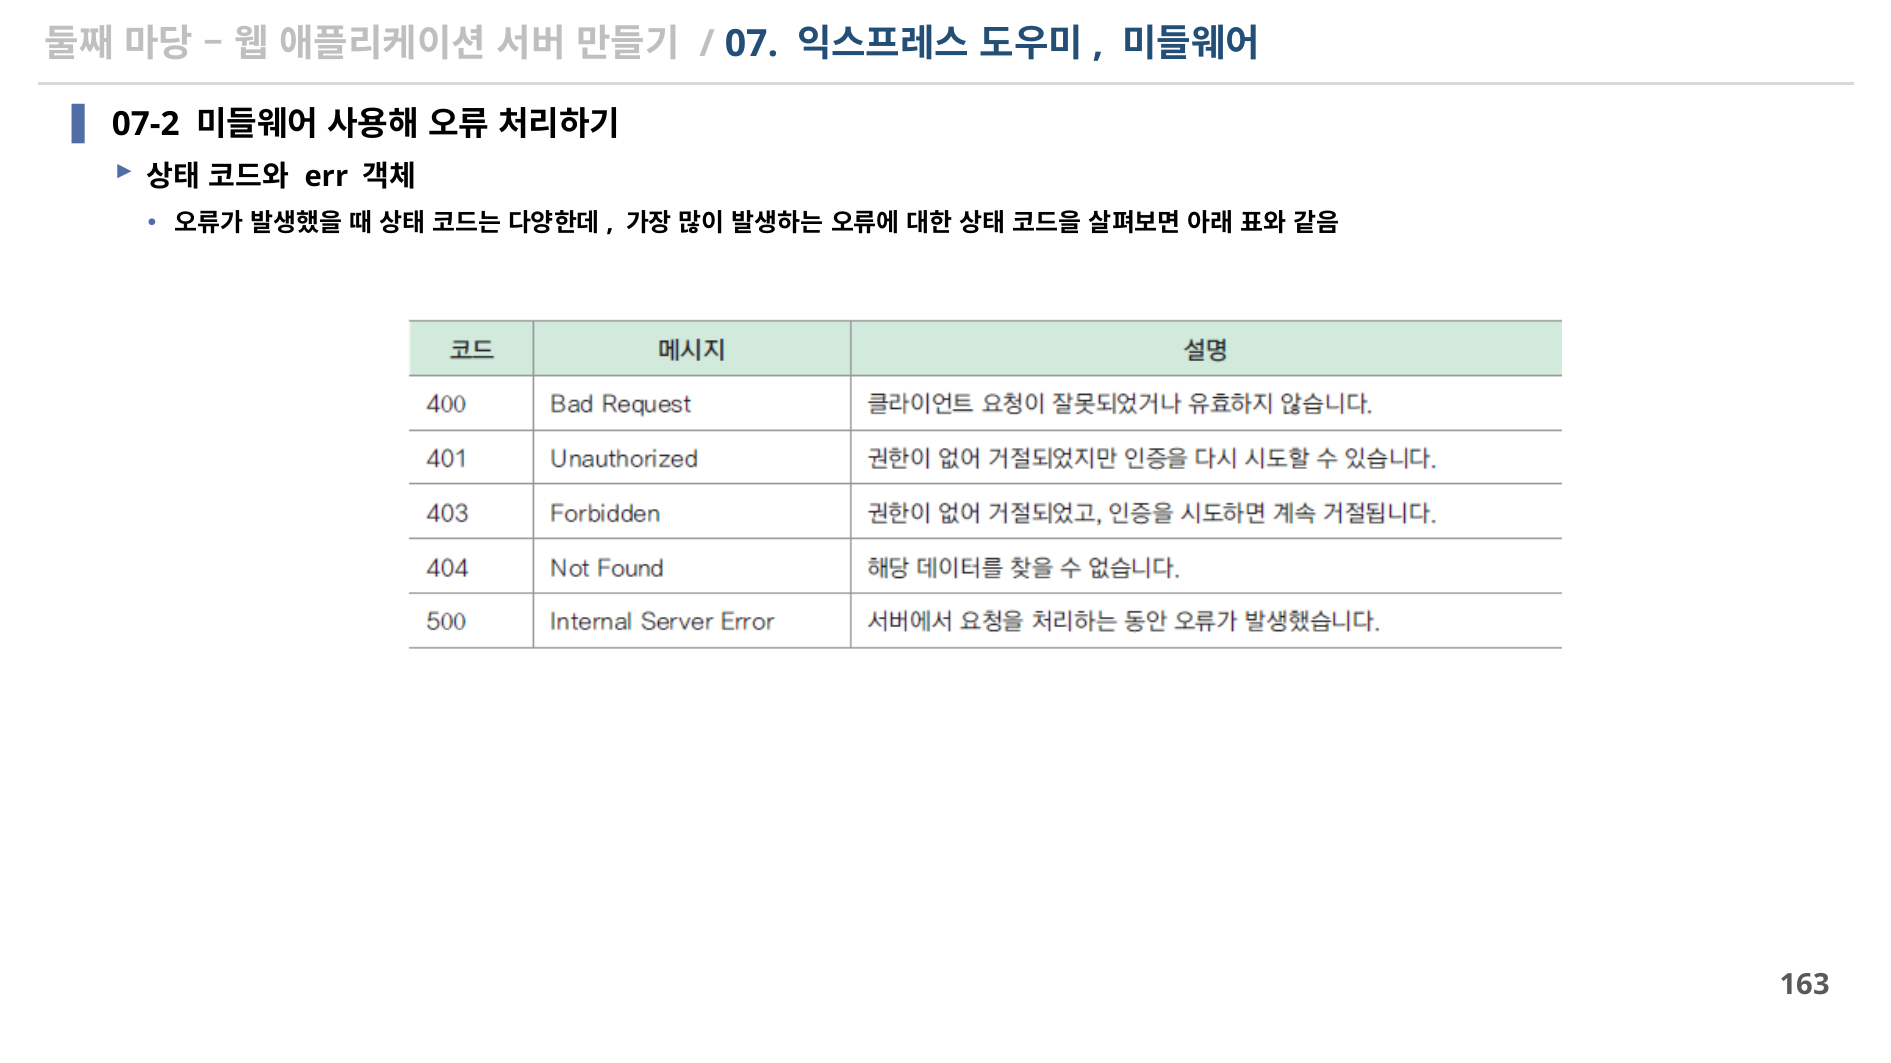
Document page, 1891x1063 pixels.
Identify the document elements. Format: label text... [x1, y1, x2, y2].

list 07-2 미들웨어 사용해 오류 처리하기 상태 코드와 err 객체 오류가 발생했을 때 상태 코드는 다양한데, 가장 많이 발생하는 오류에 대한 상태 코드을 살펴보면 아래 표와 같음 [43, 94, 1831, 506]
picture [389, 300, 1563, 664]
slide_number 163 [1703, 956, 1845, 1014]
title 둘째 마당 – 웹 애플리케이션 서버 만들기 / 07. 익스프레스 도우미, 미들웨어 [29, 11, 1855, 73]
